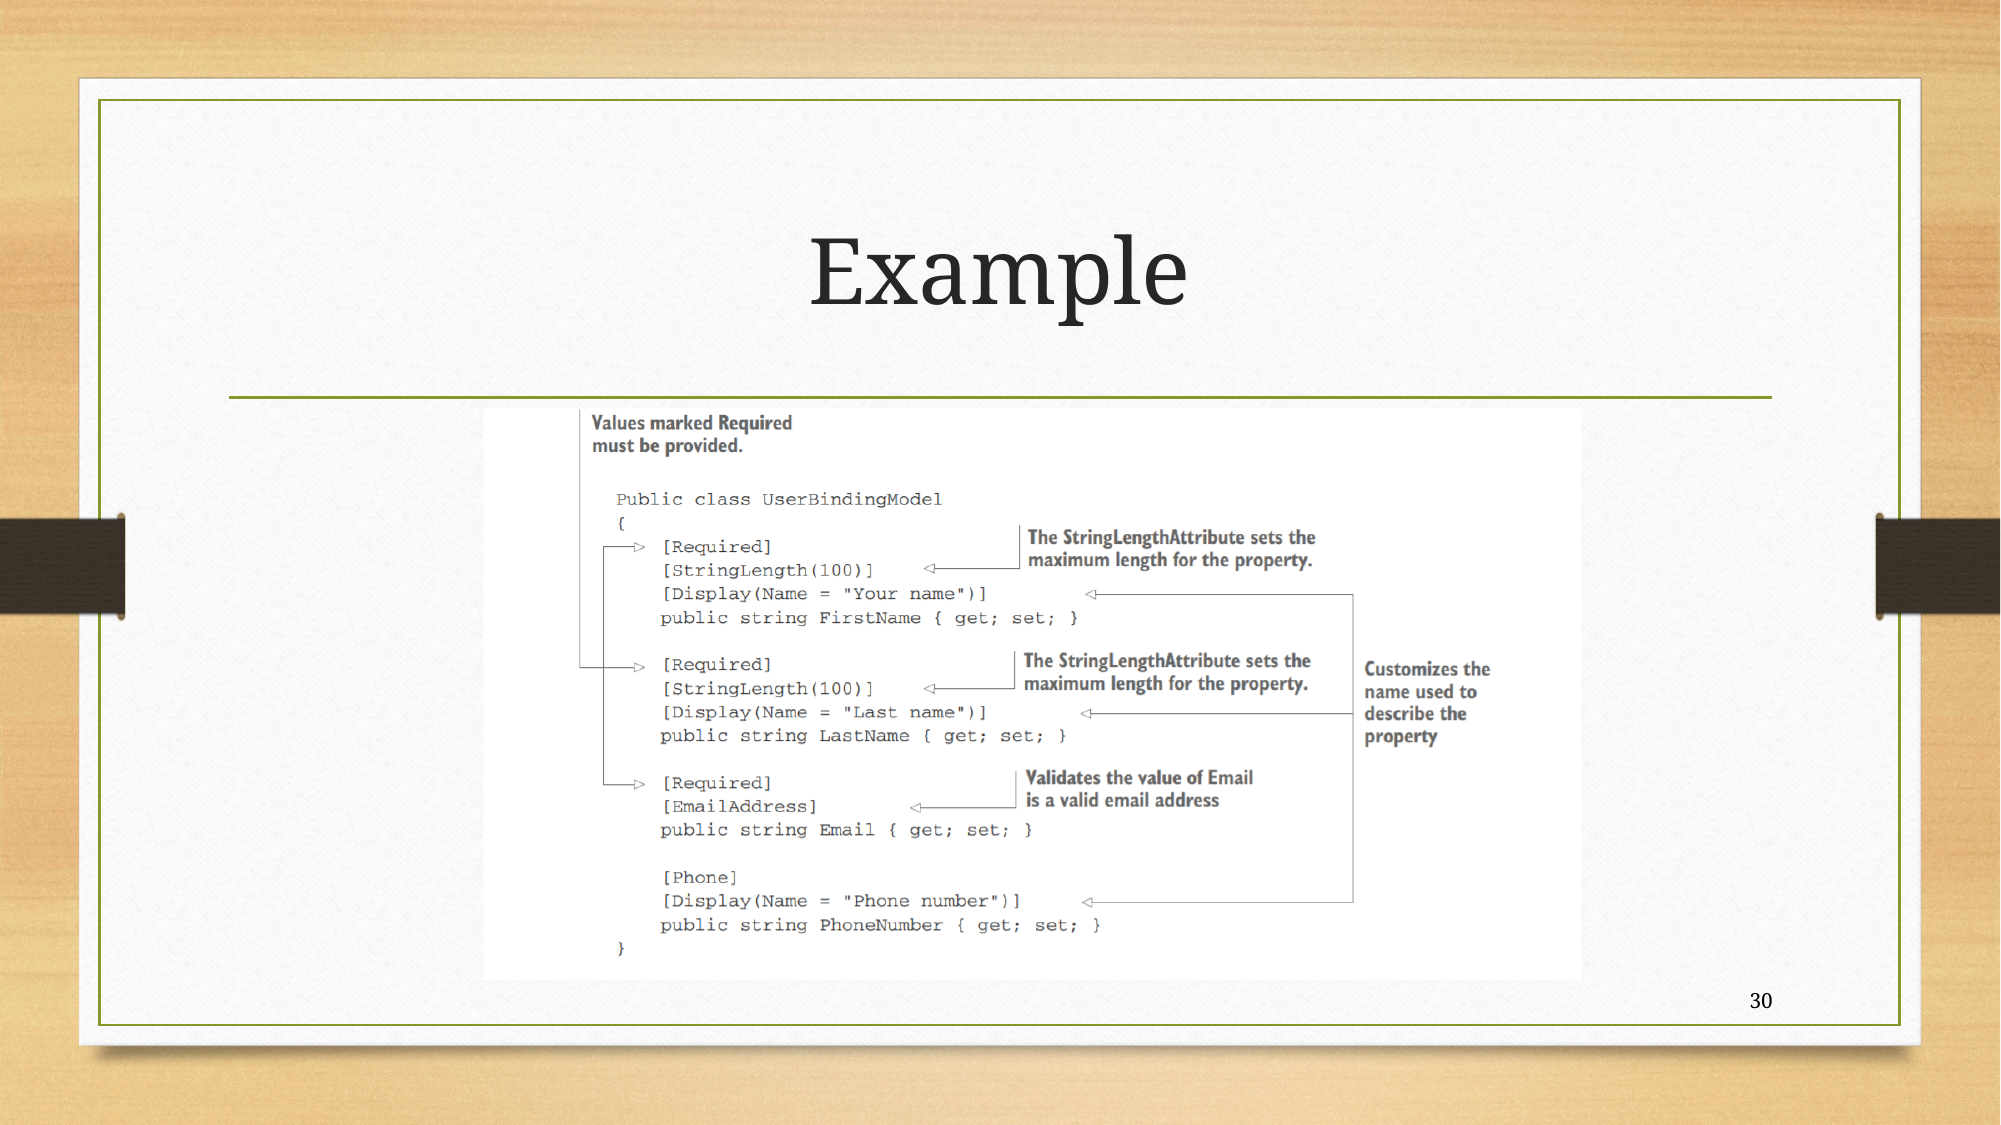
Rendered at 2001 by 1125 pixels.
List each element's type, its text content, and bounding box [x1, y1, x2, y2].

slide_number 30 [1698, 979, 1788, 1025]
title Example [212, 161, 1788, 375]
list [483, 408, 1582, 980]
picture [0, 0, 2001, 1125]
